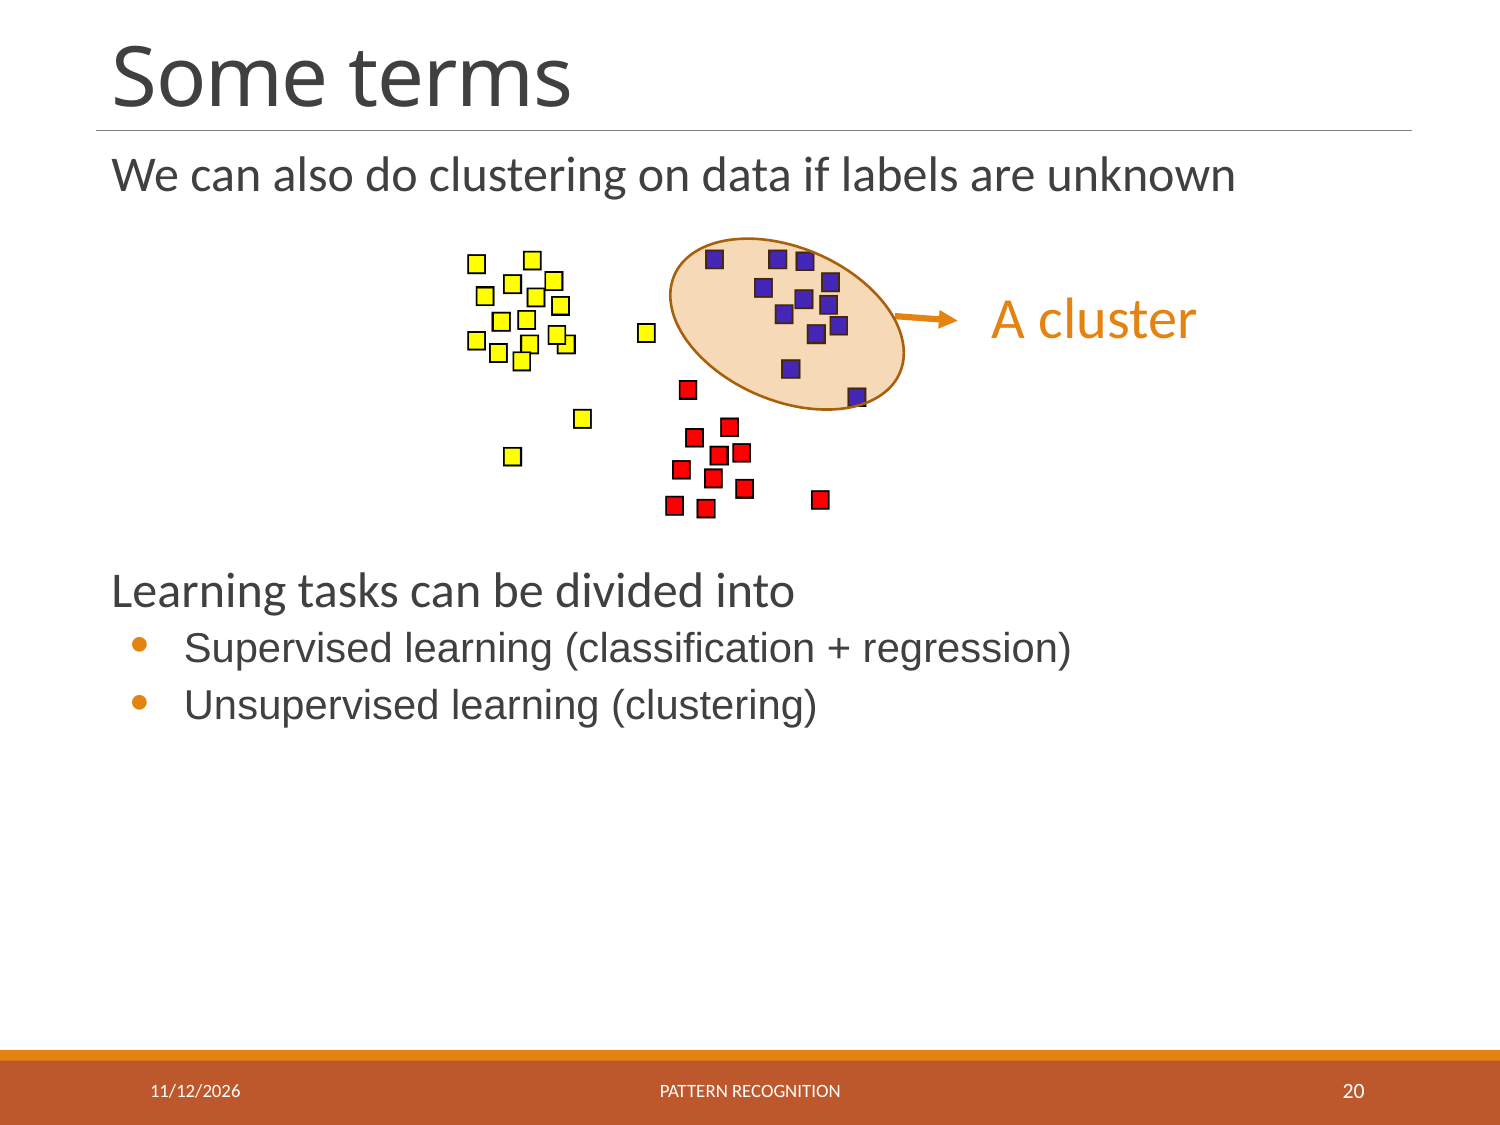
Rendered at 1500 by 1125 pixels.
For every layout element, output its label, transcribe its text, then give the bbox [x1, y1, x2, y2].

slide_number 20 [1218, 1059, 1380, 1120]
picture [381, 188, 949, 569]
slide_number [135, 1059, 440, 1120]
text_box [894, 315, 959, 322]
title Some terms [96, 19, 1413, 131]
text_box A cluster [976, 273, 1235, 358]
footer Pattern recognition [453, 1059, 1047, 1120]
list We can also do clustering on data if labels are unknown Learning tasks can be divided into Supervised learning (classification + regression) Unsupervised learning (clustering) [96, 140, 1413, 1034]
